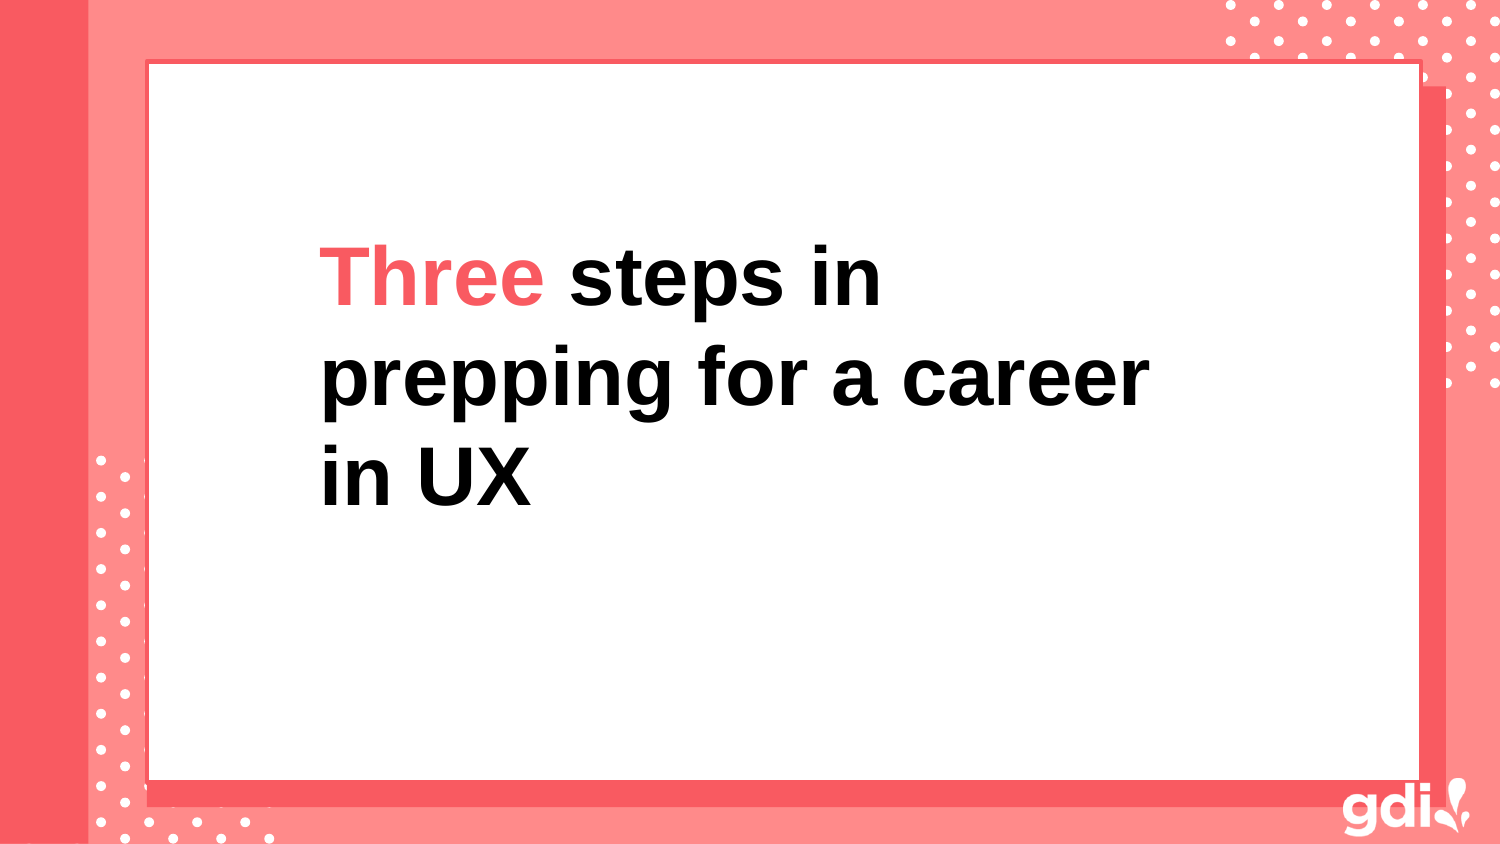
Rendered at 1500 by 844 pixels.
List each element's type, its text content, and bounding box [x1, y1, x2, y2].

text_box Three steps in prepping for a career in UX [304, 190, 1196, 653]
picture [1342, 777, 1471, 838]
